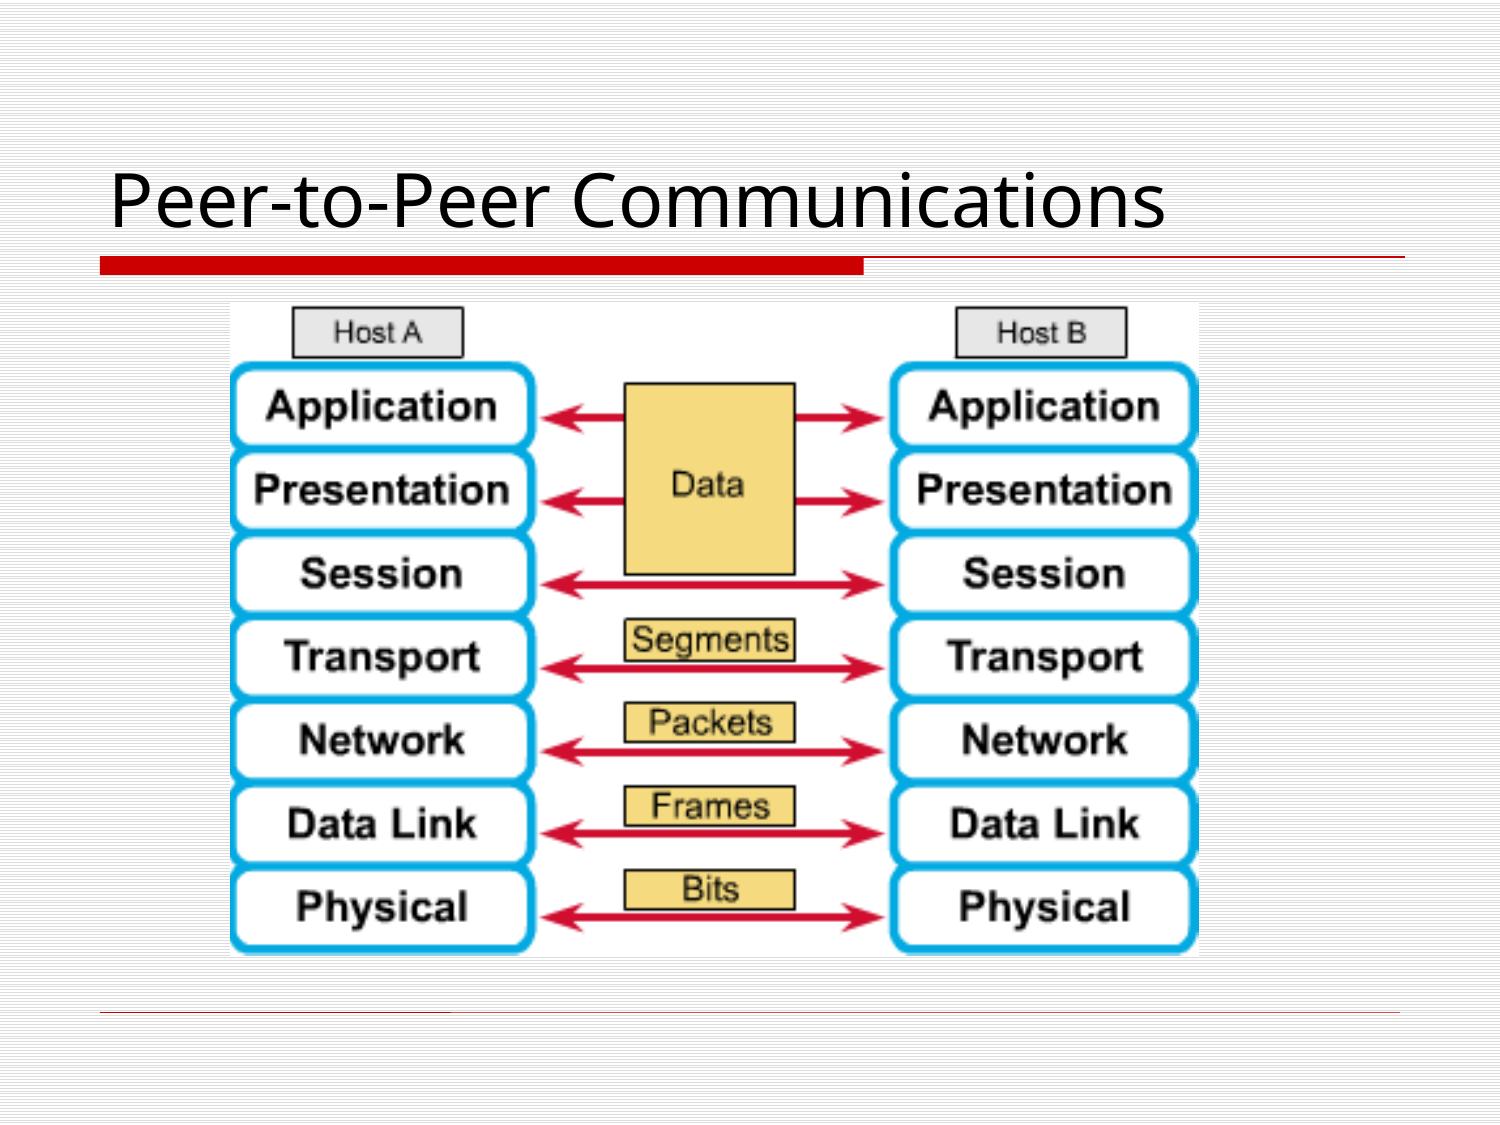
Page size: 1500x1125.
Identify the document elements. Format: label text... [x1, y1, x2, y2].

picture [229, 302, 1199, 956]
picture [229, 691, 237, 709]
picture [1188, 767, 1199, 803]
picture [235, 537, 527, 612]
picture [1188, 432, 1199, 468]
picture [898, 369, 1190, 445]
picture [1188, 850, 1199, 887]
picture [235, 869, 527, 945]
text_box Peer-to-Peer Communications [94, 49, 1407, 250]
picture [235, 786, 527, 863]
picture [235, 620, 527, 696]
picture [898, 620, 1190, 696]
picture [229, 607, 236, 625]
picture [898, 704, 1190, 780]
picture [229, 774, 236, 792]
picture [235, 704, 527, 780]
picture [898, 786, 1190, 863]
picture [229, 857, 236, 876]
picture [1188, 682, 1199, 720]
picture [235, 369, 527, 445]
picture [1188, 516, 1199, 553]
picture [1188, 600, 1199, 636]
picture [898, 869, 1190, 945]
picture [229, 440, 236, 458]
picture [235, 453, 527, 529]
picture [229, 524, 237, 542]
picture [898, 537, 1190, 612]
picture [898, 453, 1190, 529]
